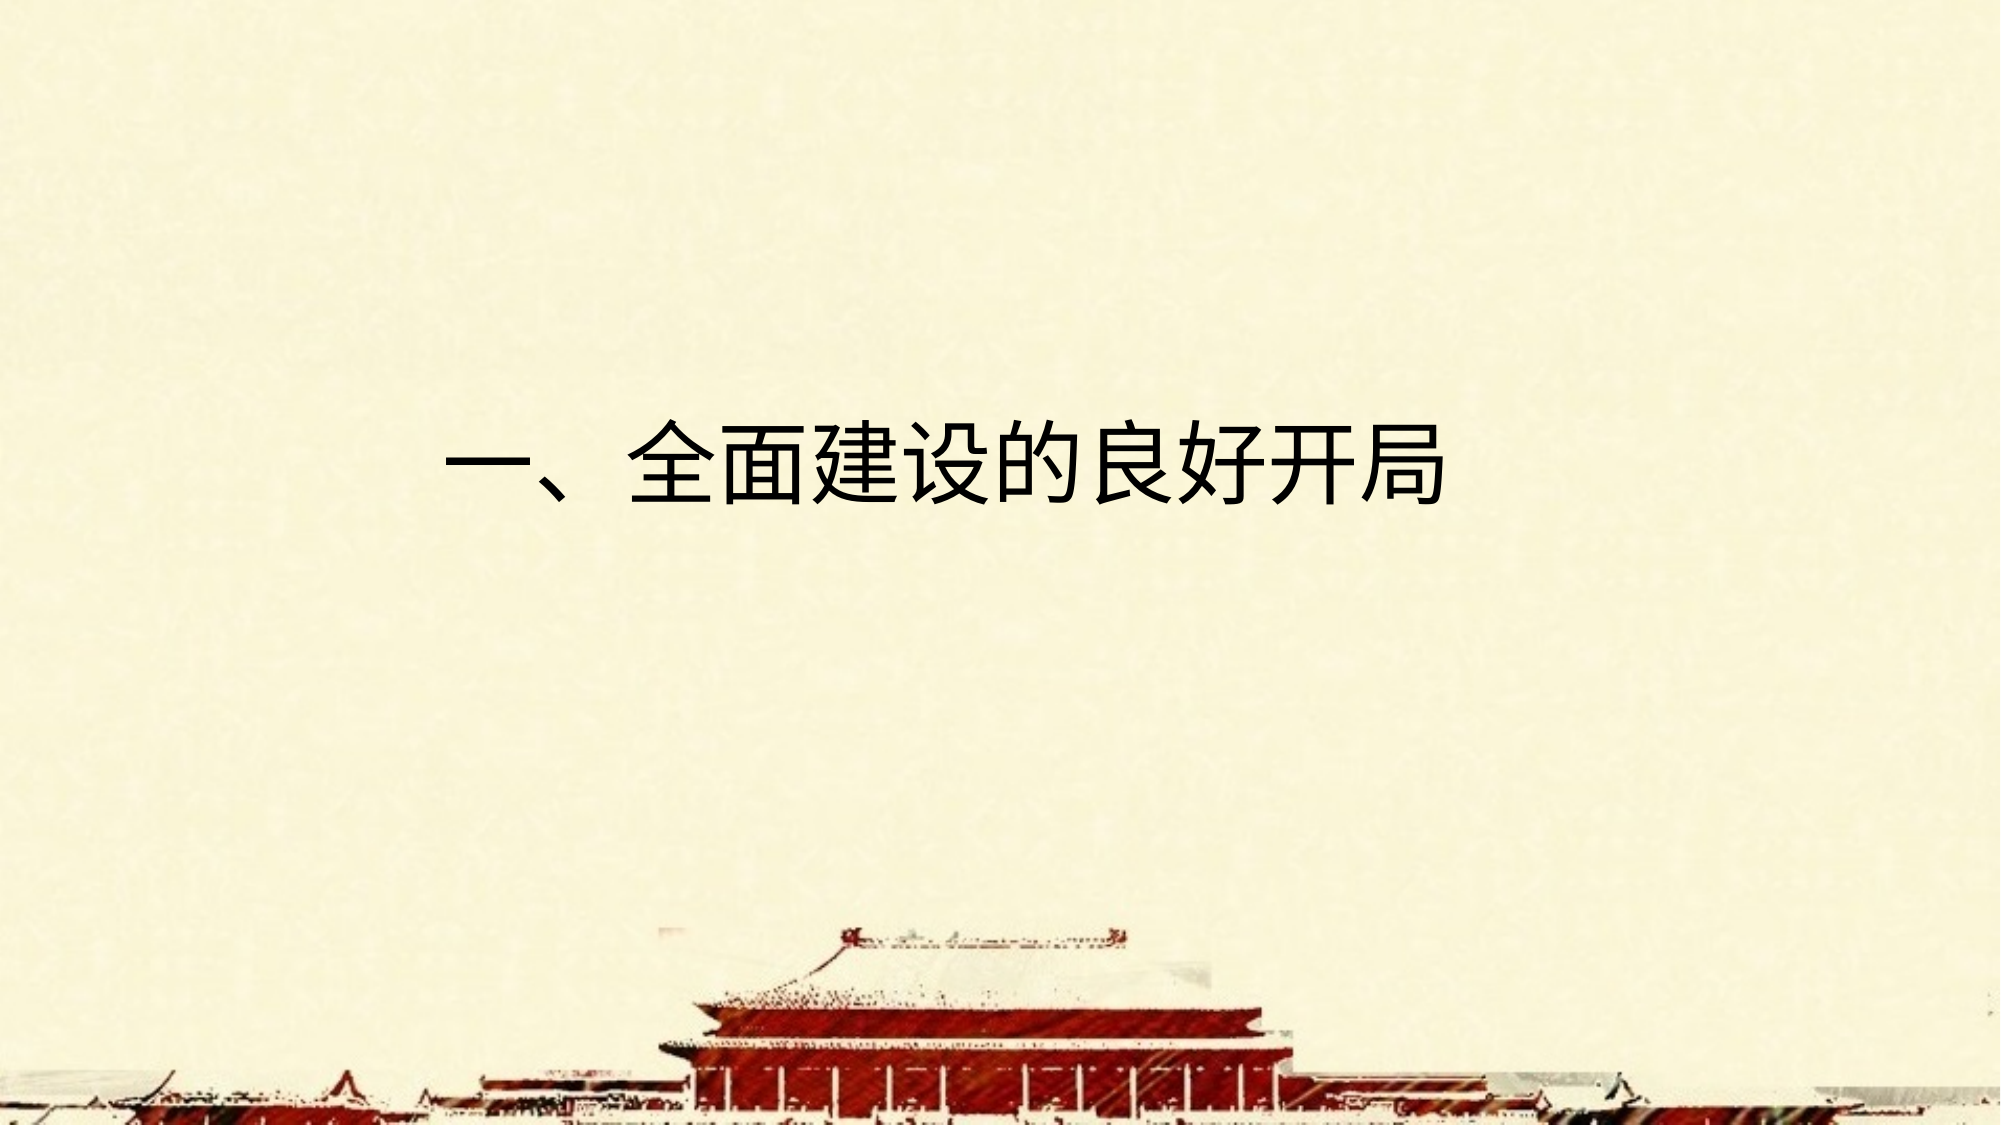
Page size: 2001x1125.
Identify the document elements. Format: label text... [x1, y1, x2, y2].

picture [0, 0, 2001, 1125]
title 一、全面建设的良好开局 [427, 359, 1930, 578]
